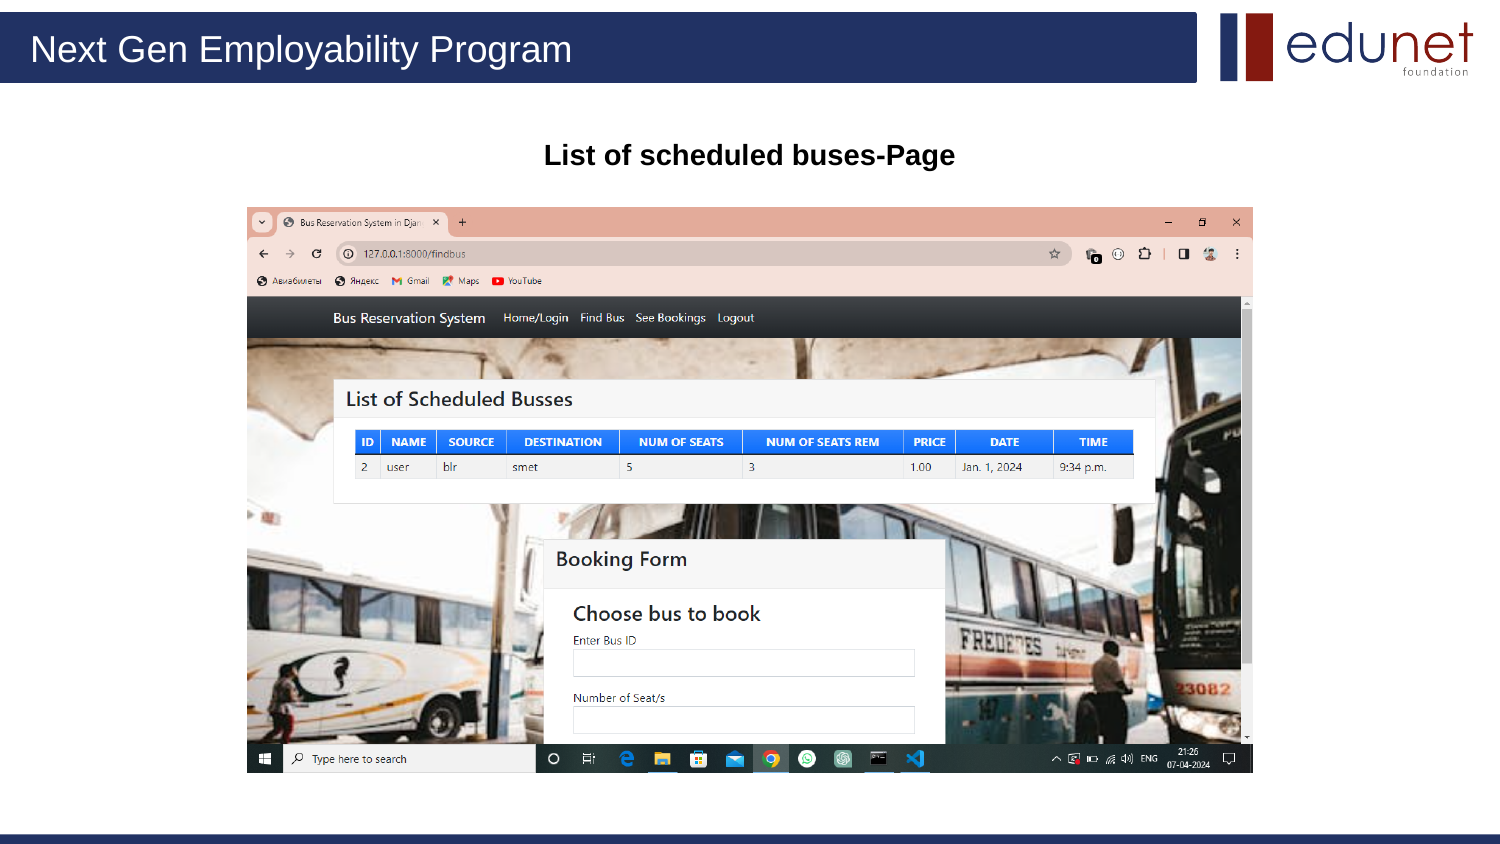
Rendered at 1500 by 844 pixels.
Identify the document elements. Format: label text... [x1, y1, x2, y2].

picture [247, 207, 1253, 773]
picture [1279, 14, 1482, 83]
title List of scheduled buses-Page [103, 98, 1397, 208]
